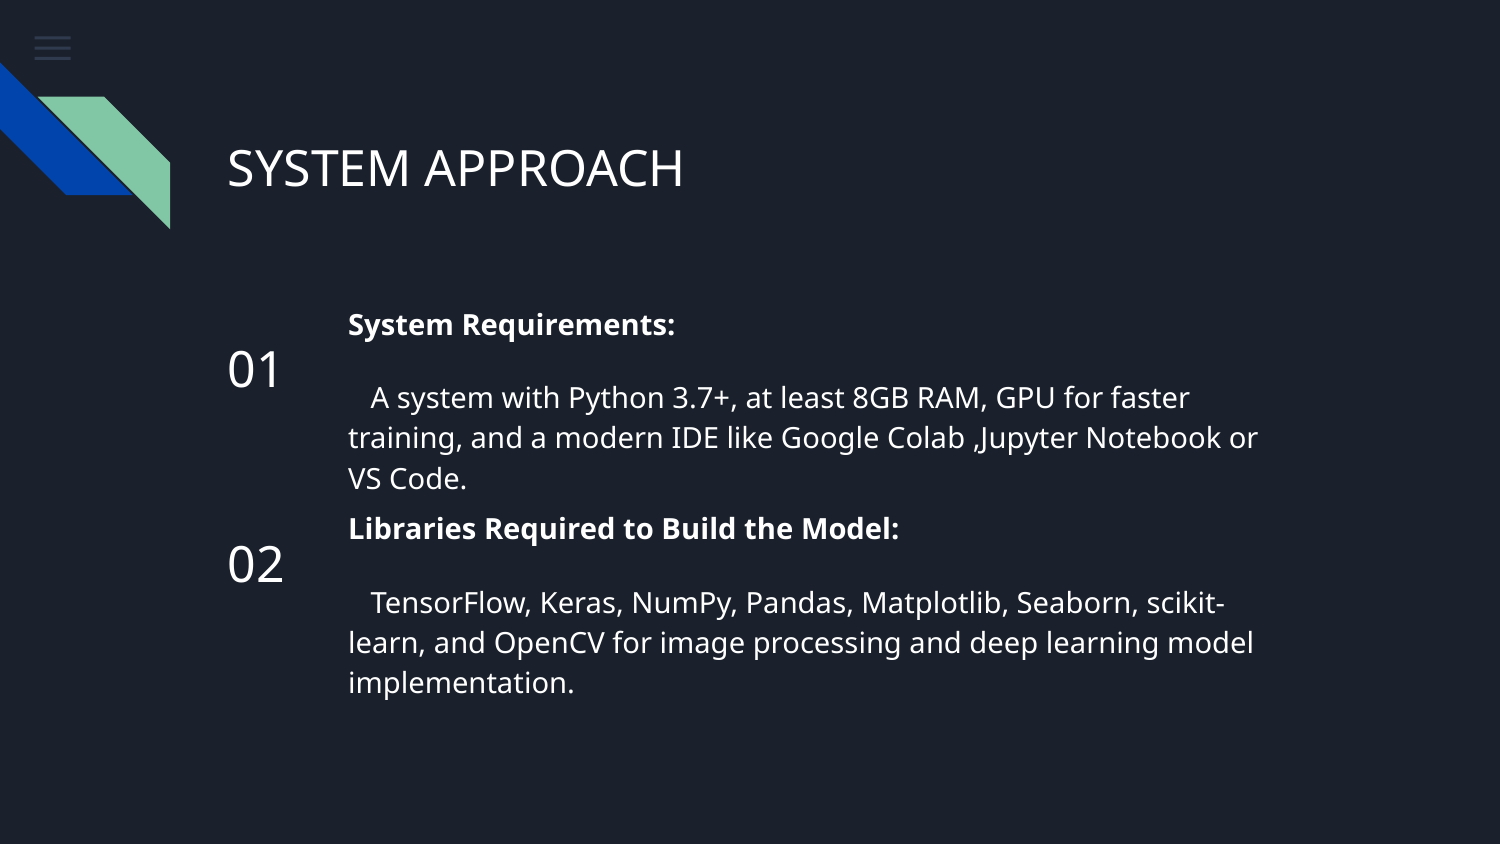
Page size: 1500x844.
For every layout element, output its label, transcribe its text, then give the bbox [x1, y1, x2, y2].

text_box 02 [212, 517, 333, 631]
list System Requirements: A system with Python 3.7+, at least 8GB RAM, GPU for faster training, and a modern IDE like Google Colab ,Jupyter Notebook or VS Code. [333, 286, 1298, 456]
list Libraries Required to Build the Model: TensorFlow, Keras, NumPy, Pandas, Matplotlib, Seaborn, scikit-learn, and OpenCV for image processing and deep learning model implementation. [333, 490, 1298, 569]
text_box 01 [212, 322, 333, 436]
title SYSTEM APPROACH [212, 121, 1368, 252]
